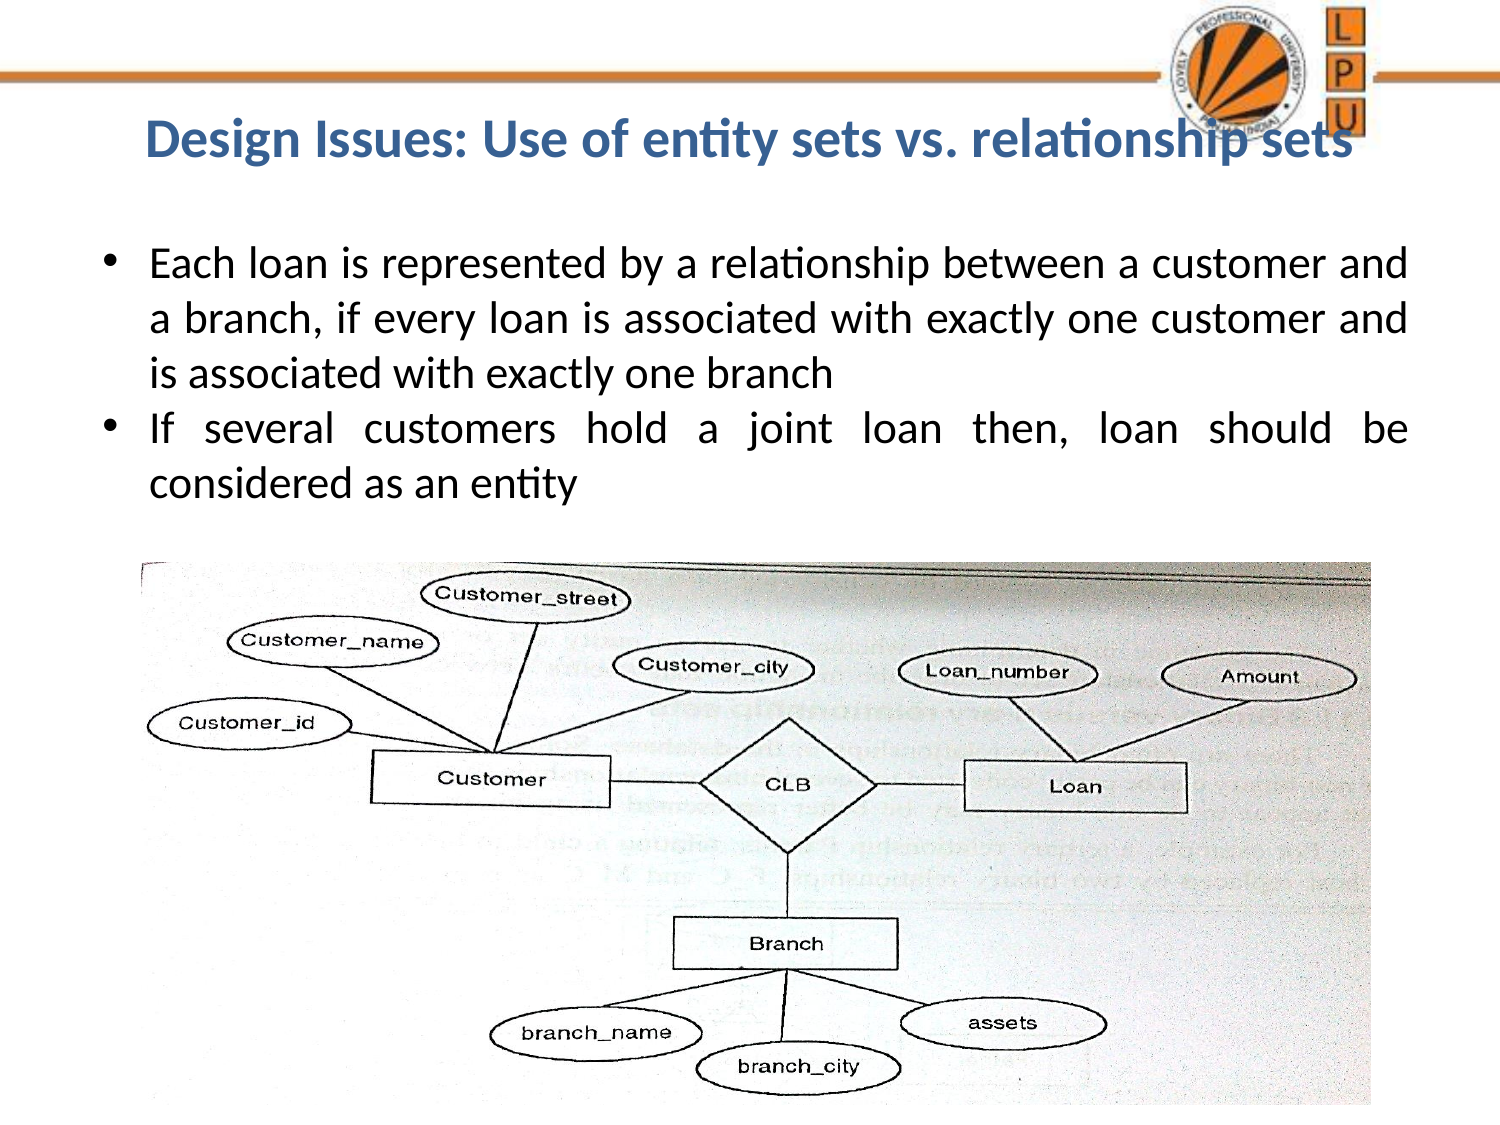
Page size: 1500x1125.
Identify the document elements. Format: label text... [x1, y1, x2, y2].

text_box Each loan is represented by a relationship between a customer and a branch, if every loan is associated with exactly one customer and is associated with exactly one branch If several customers hold a joint loan then, loan should be considered as an entity [87, 224, 1425, 515]
picture [0, 0, 1500, 1125]
title Design Issues: Use of entity sets vs. relationship sets [75, 75, 1425, 263]
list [141, 562, 1371, 1106]
